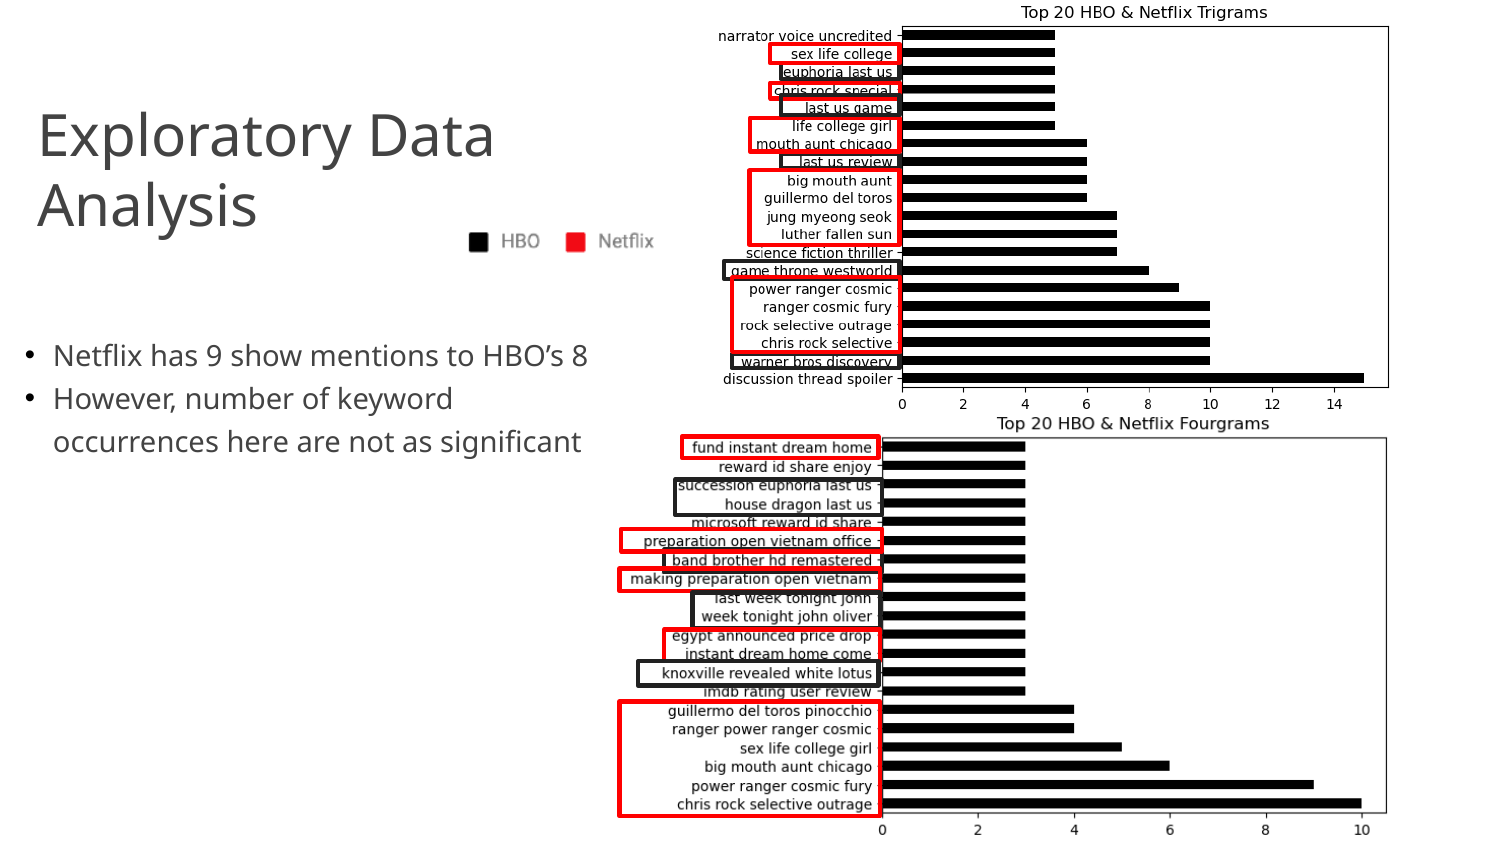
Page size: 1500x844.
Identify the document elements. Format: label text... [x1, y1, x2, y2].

picture [442, 191, 676, 269]
text_box Netflix has 9 show mentions to HBO’s 8 However, number of keyword occurrences here are not as significant [9, 313, 612, 513]
text_box Exploratory Data Analysis [22, 82, 516, 245]
picture [611, 0, 1392, 843]
